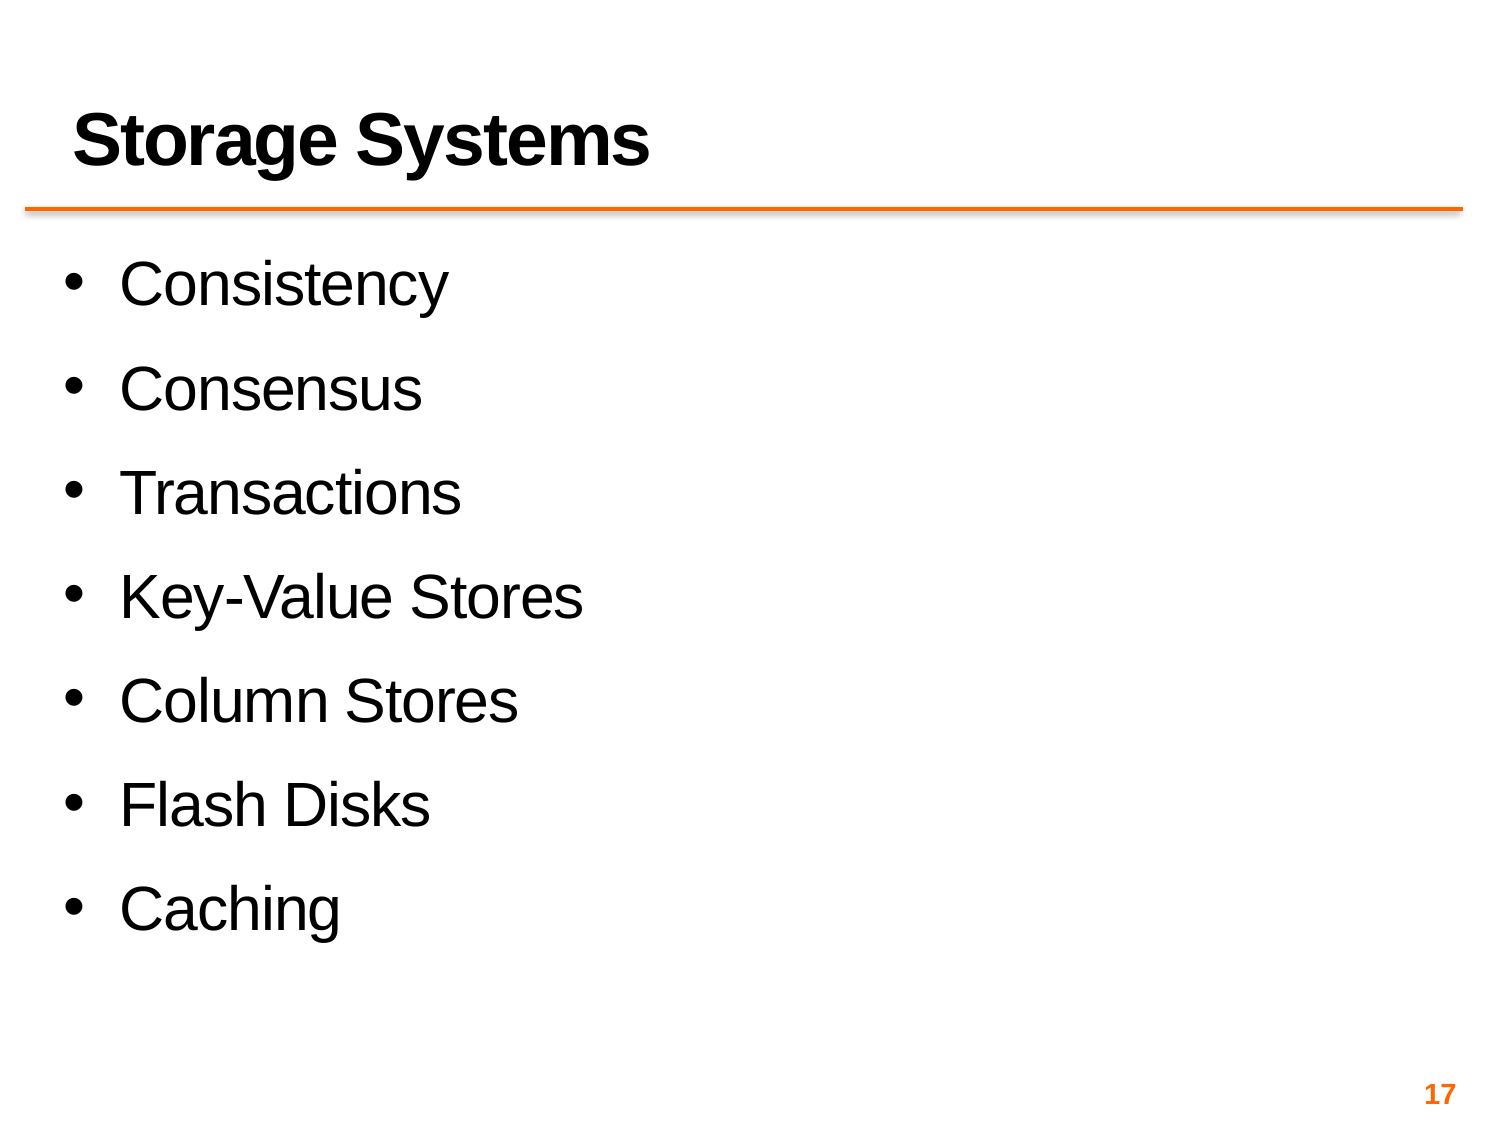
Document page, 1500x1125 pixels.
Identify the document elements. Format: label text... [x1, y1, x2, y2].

title Storage Systems [57, 12, 1463, 188]
slide_number 17 [1112, 1074, 1463, 1110]
text_box [253, 103, 284, 169]
list Consistency Consensus Transactions Key-Value Stores Column Stores Flash Disks Caching [57, 237, 1463, 1063]
